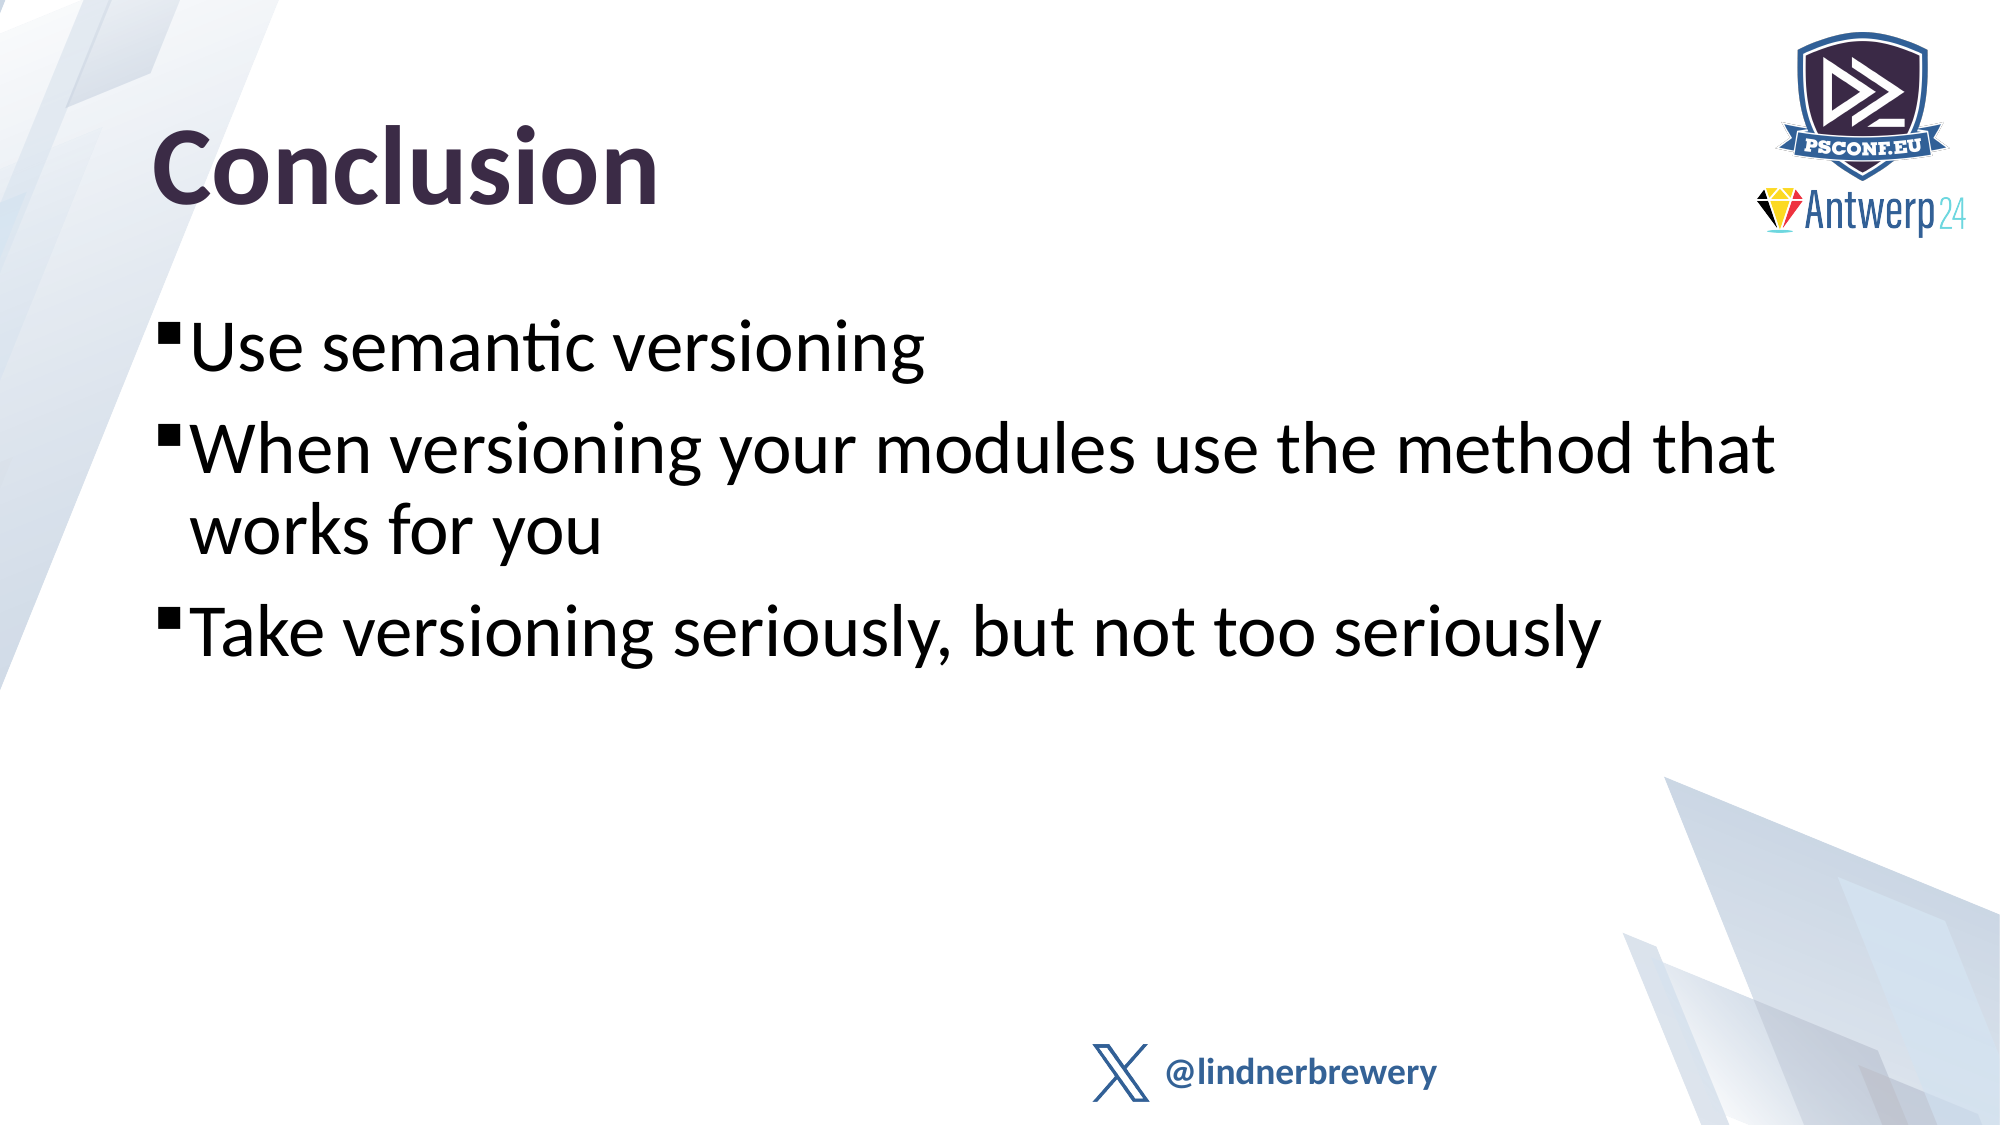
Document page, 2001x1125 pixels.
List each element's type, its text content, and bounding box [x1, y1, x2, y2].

picture [0, 0, 2000, 1125]
list Use semantic versioning When versioning your modules use the method that works for you Take versioning seriously, but not too seriously [137, 299, 1863, 1014]
title Conclusion [137, 59, 1735, 278]
